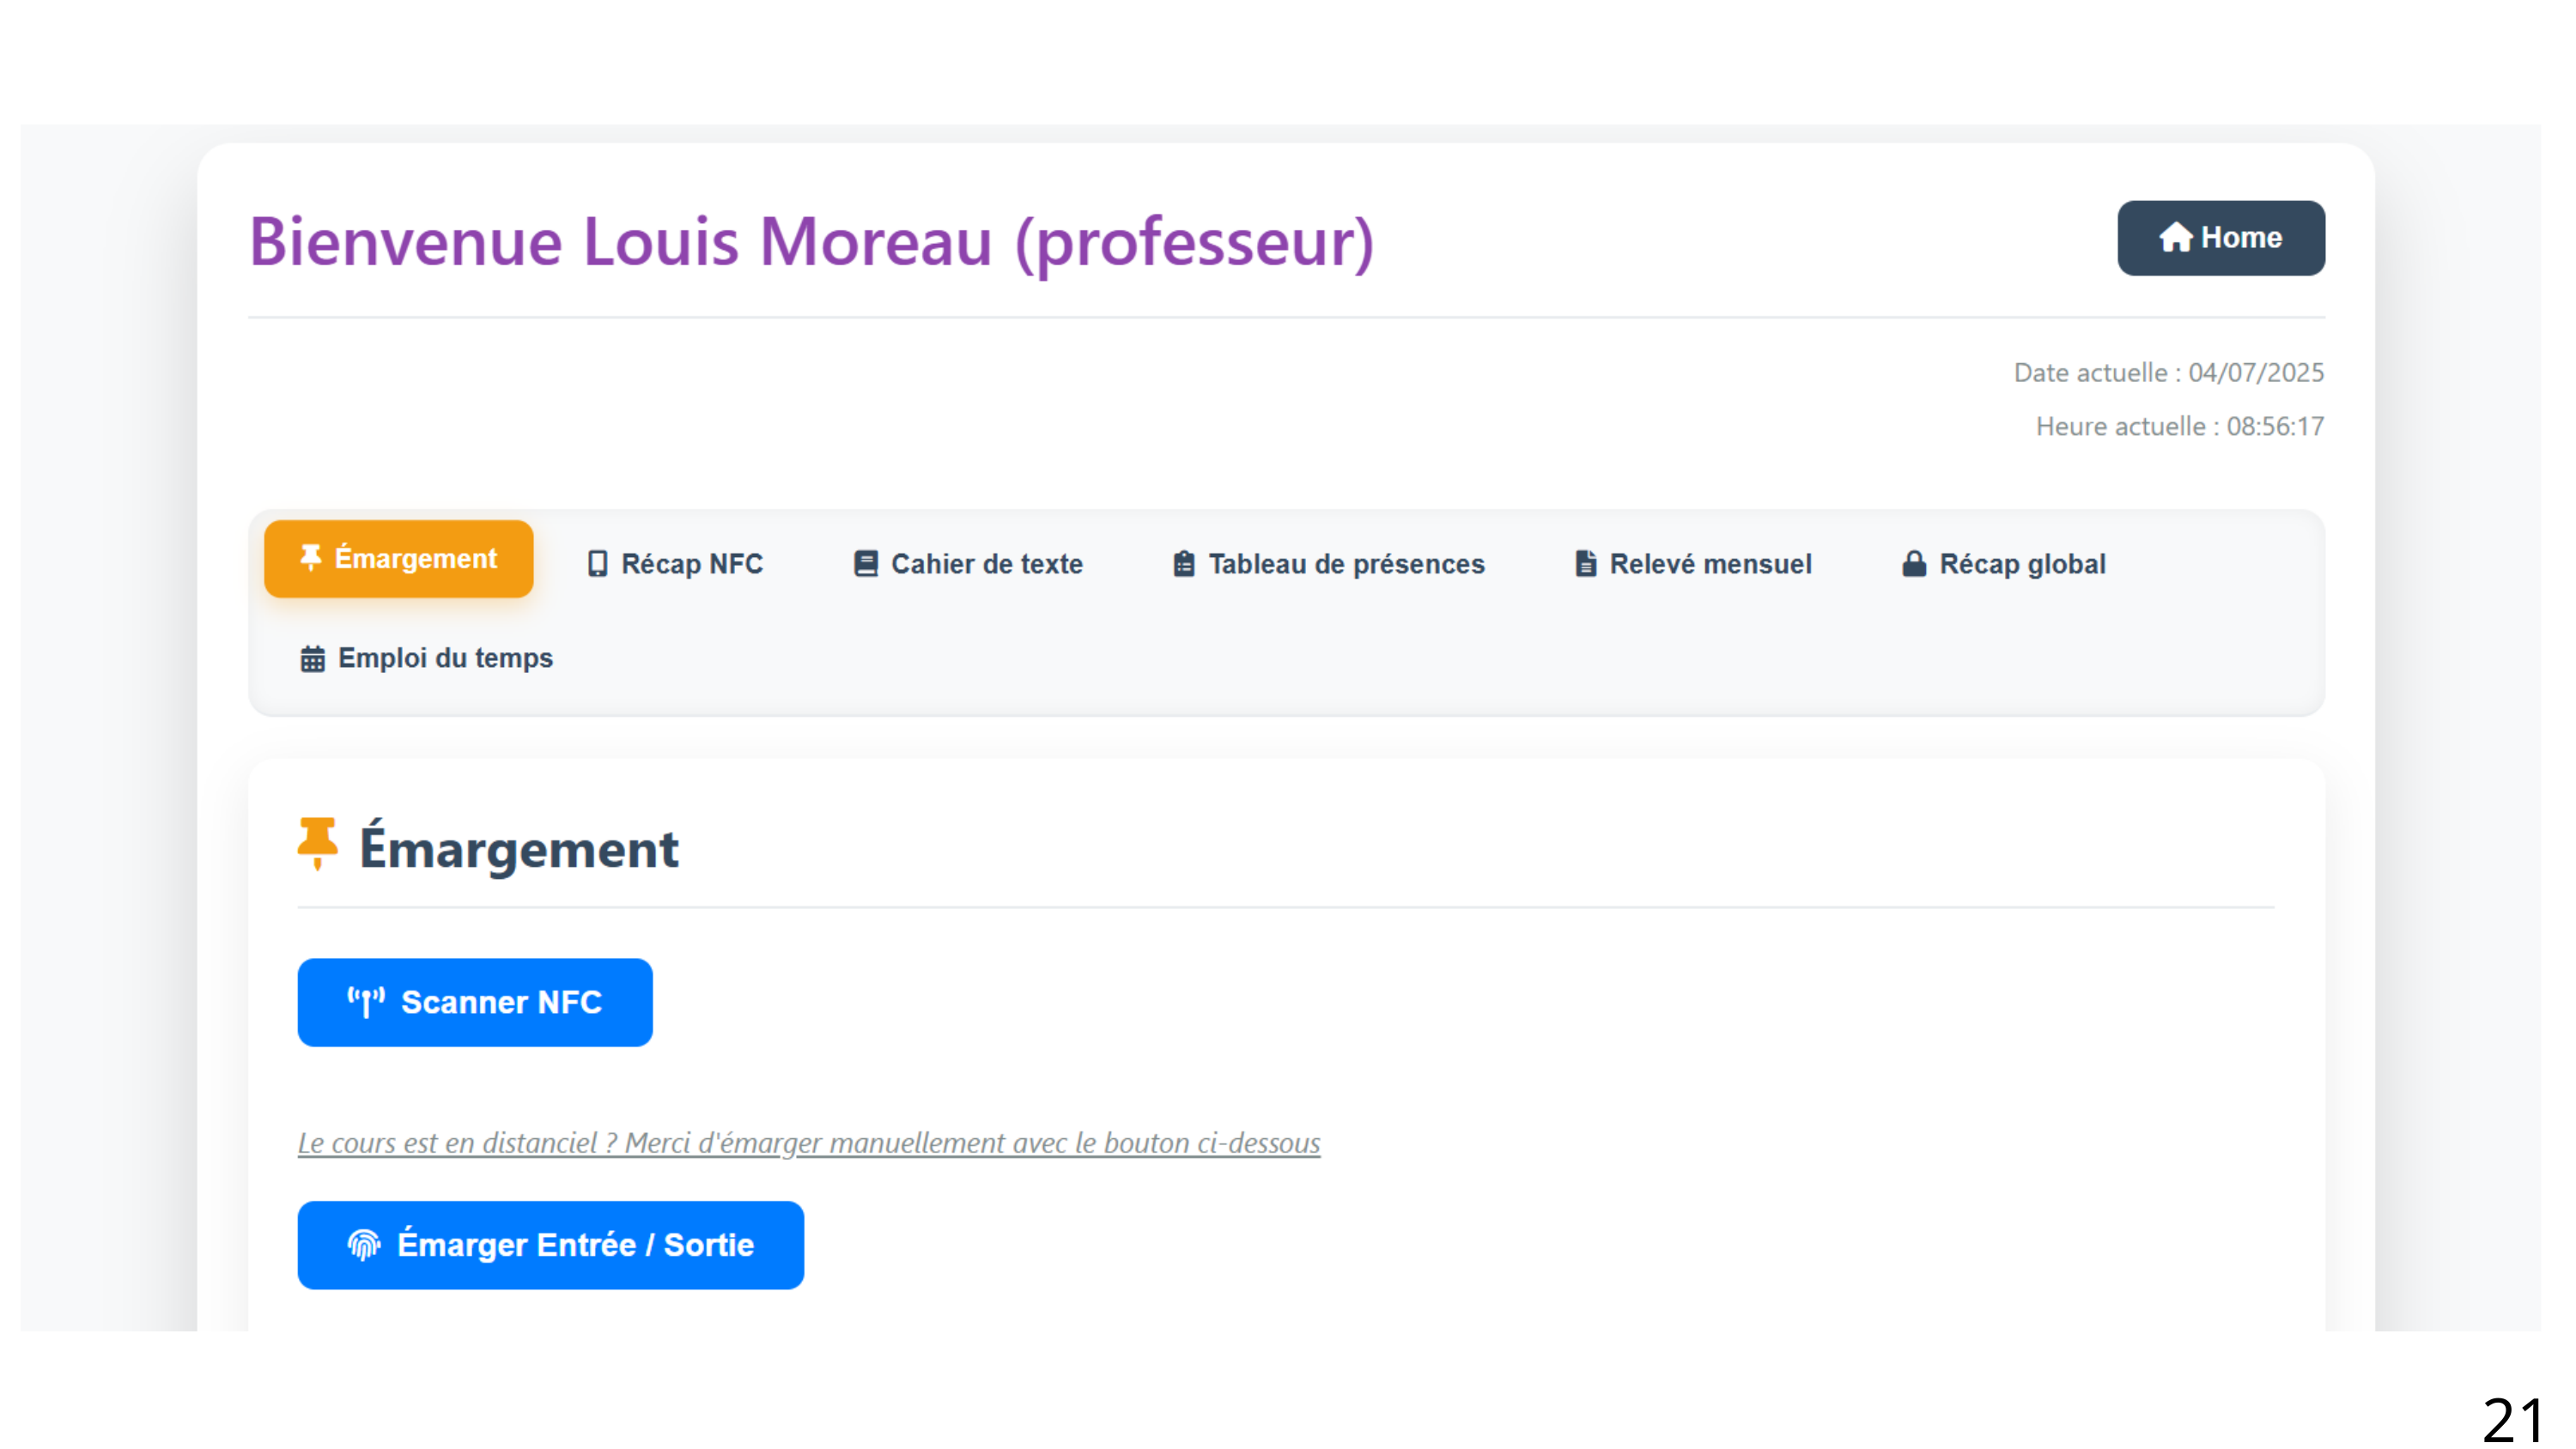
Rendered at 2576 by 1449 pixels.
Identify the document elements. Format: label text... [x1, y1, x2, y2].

text_box 21 [2482, 1369, 2552, 1449]
text_box [21, 124, 2542, 1331]
